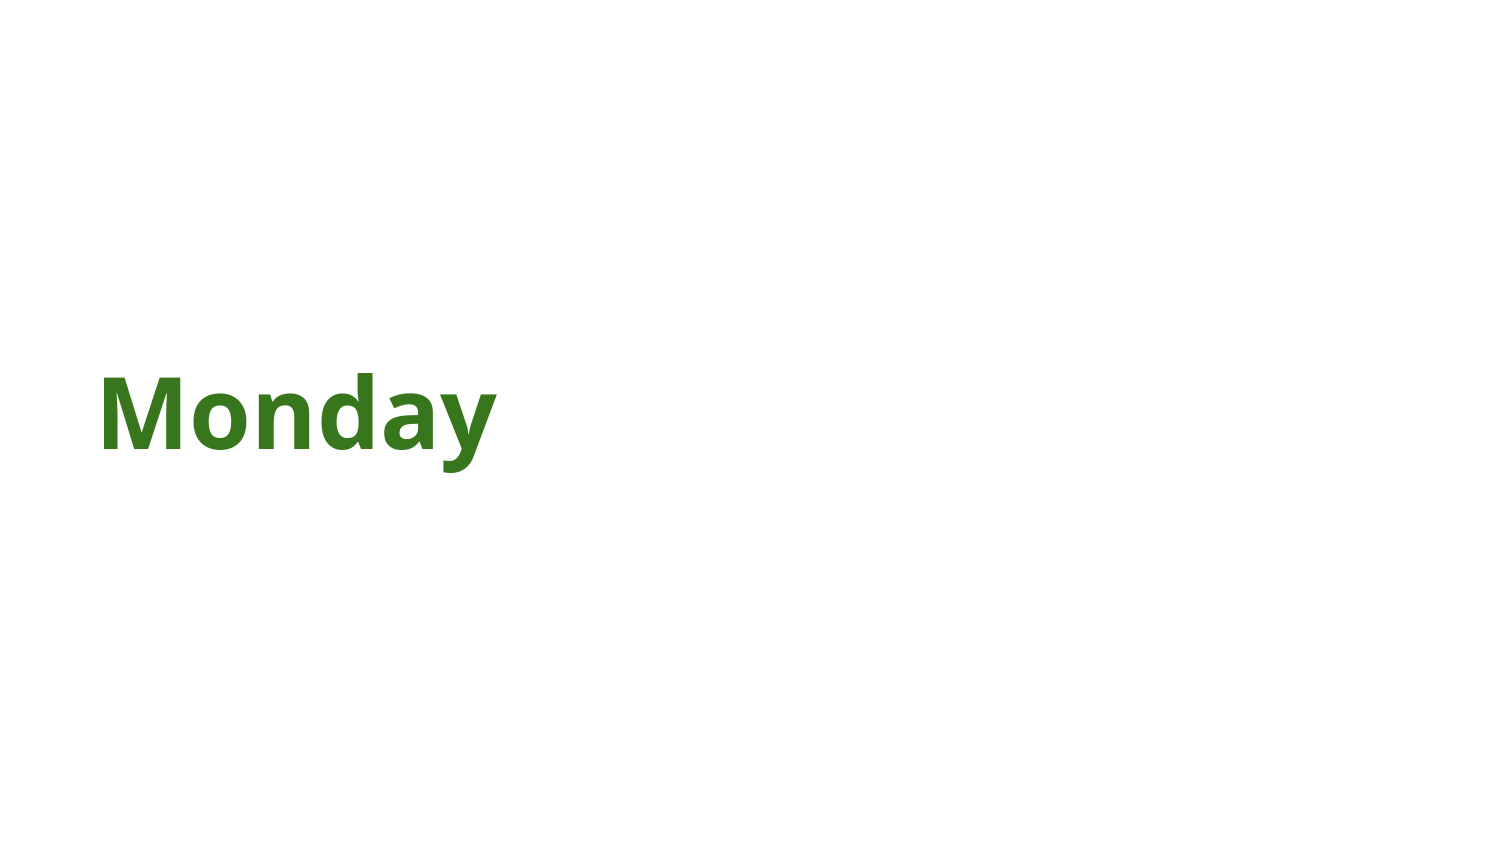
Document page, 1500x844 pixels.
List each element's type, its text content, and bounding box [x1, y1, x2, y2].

title Monday [80, 73, 1125, 745]
